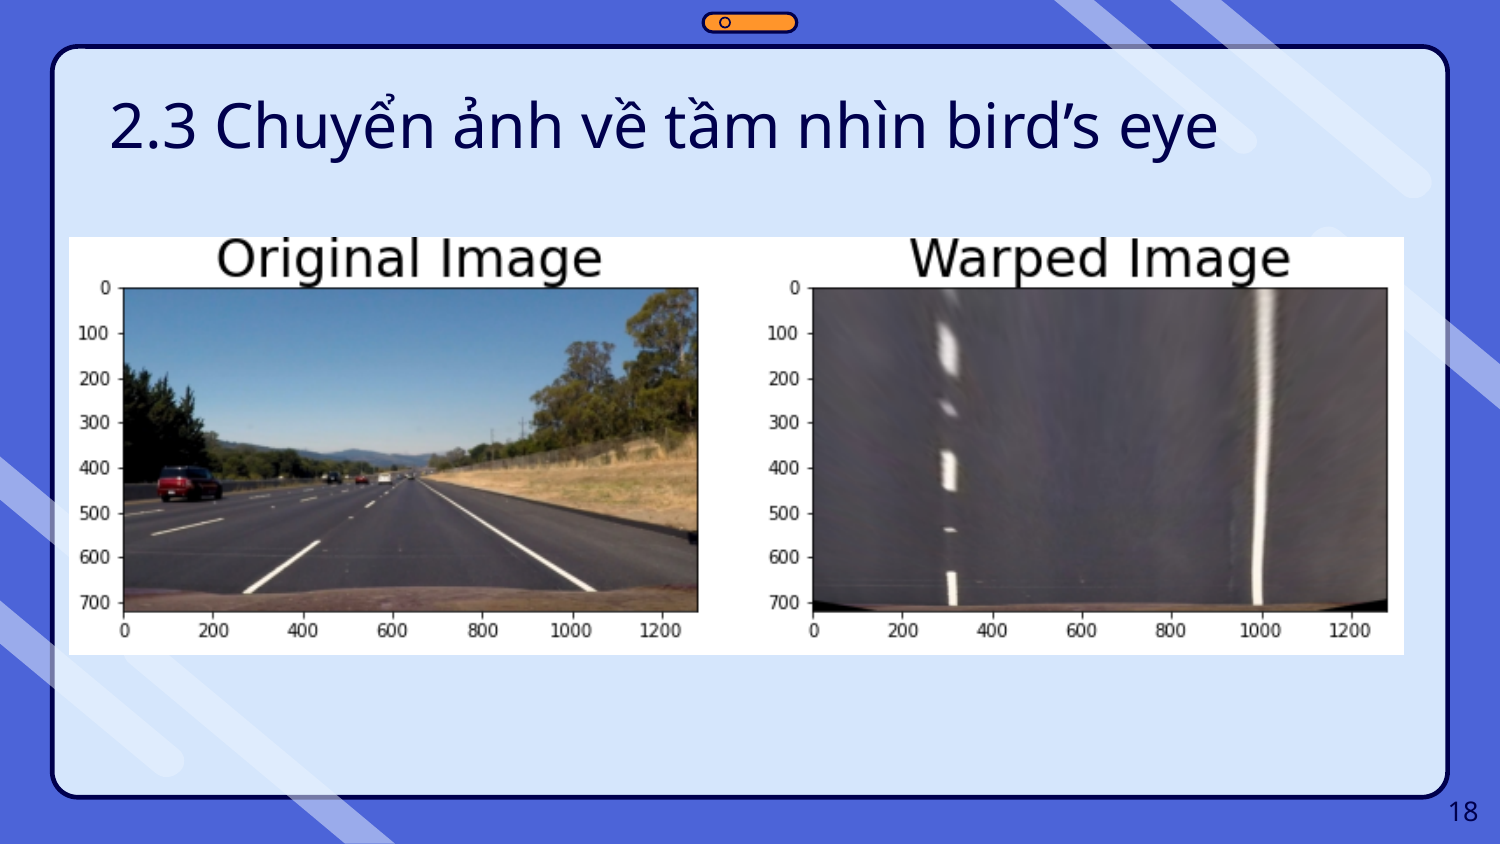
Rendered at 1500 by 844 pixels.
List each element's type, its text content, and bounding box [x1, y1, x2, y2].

slide_number 18 [1403, 779, 1494, 844]
picture [69, 236, 1404, 656]
title 2.3 Chuyển ảnh về tầm nhìn bird’s eye [109, 91, 1391, 162]
